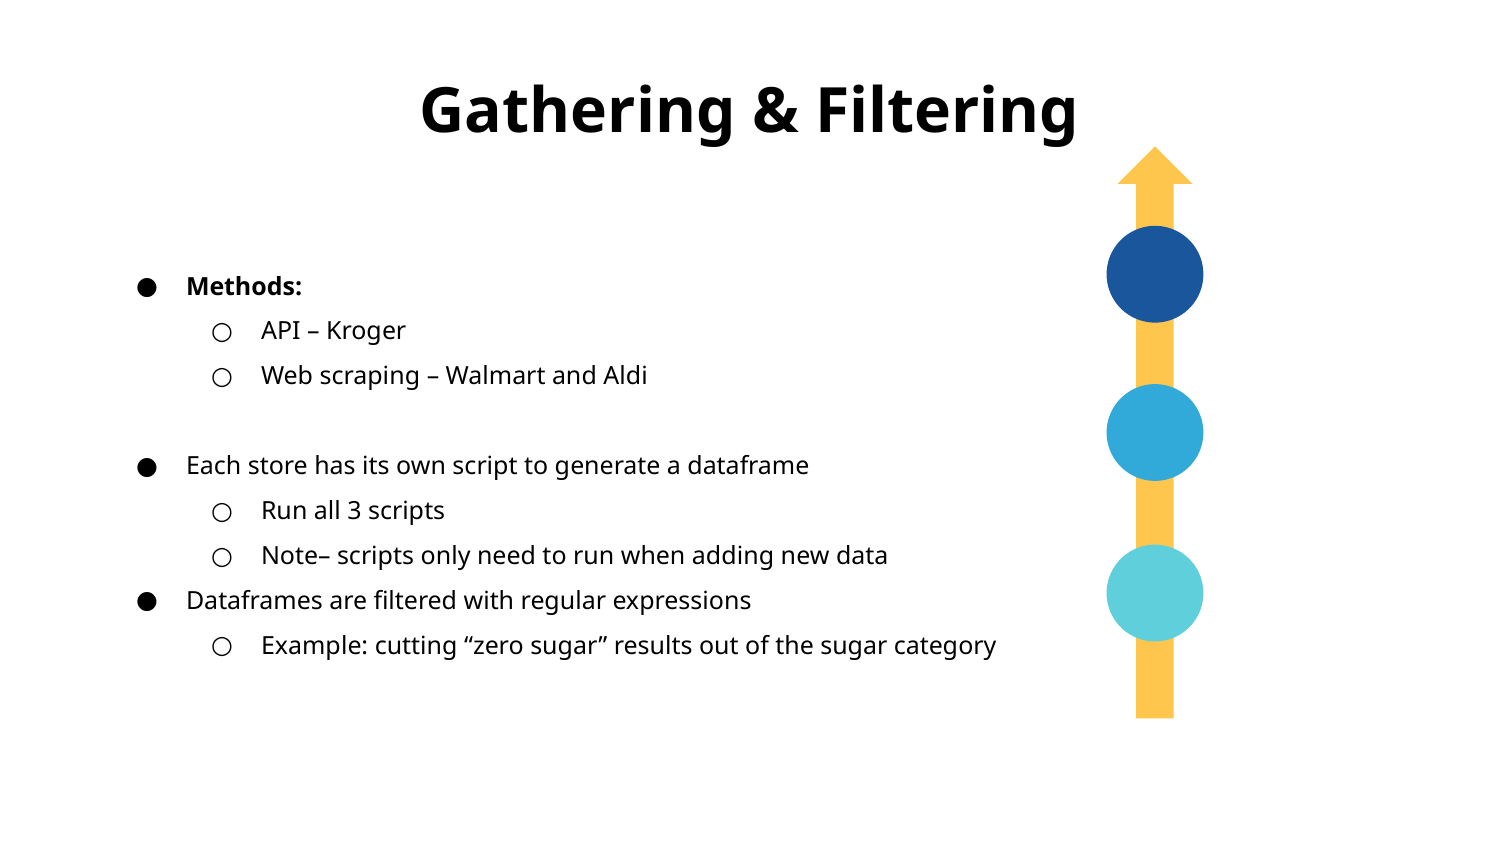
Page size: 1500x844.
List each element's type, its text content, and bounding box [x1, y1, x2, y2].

text_box [1117, 146, 1193, 229]
title Gathering & Filtering [75, 67, 1425, 147]
text_box [1136, 638, 1174, 719]
text_box [1136, 478, 1174, 548]
text_box [1106, 225, 1204, 323]
text_box [1106, 544, 1204, 642]
text_box Methods: API – Kroger Web scraping – Walmart and Aldi Each store has its own script to generate a dataframe Run all 3 scripts Note– scripts only need to run when adding new data Dataframes are filtered with regular expressions Example: cutting “zero sugar” results out of the sugar category [96, 210, 1404, 765]
text_box [1136, 320, 1174, 387]
text_box [1106, 384, 1204, 481]
